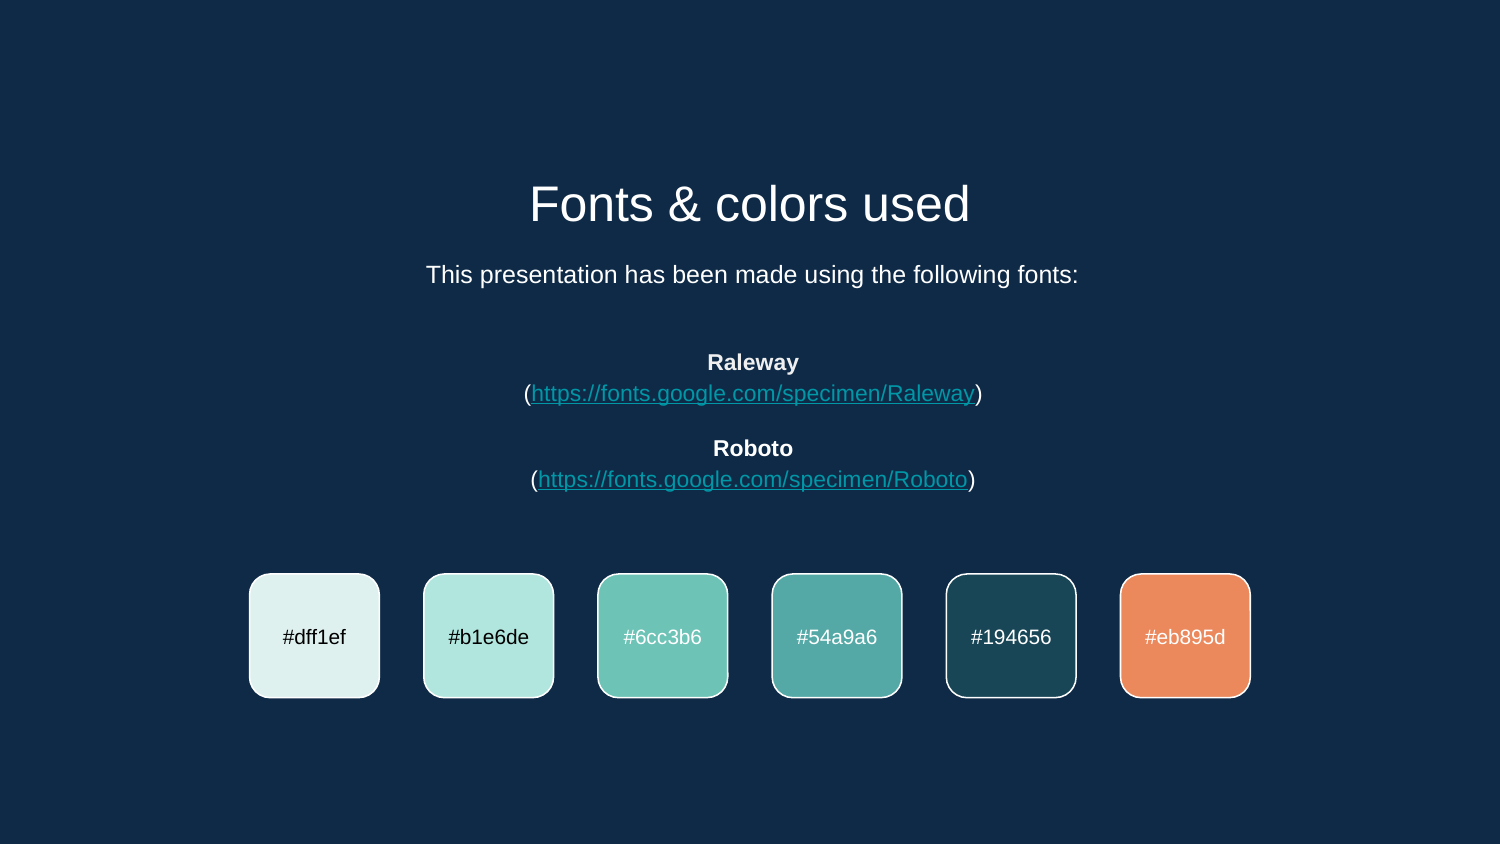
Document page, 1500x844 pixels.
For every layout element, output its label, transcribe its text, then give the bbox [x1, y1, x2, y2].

title Fonts & colors used [171, 156, 1328, 236]
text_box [249, 573, 1251, 698]
list This presentation has been made using the following fonts: [175, 239, 1332, 312]
list Raleway (https://fonts.google.com/specimen/Raleway) Roboto (https://fonts.google.com/specimen/Roboto) [175, 314, 1332, 521]
